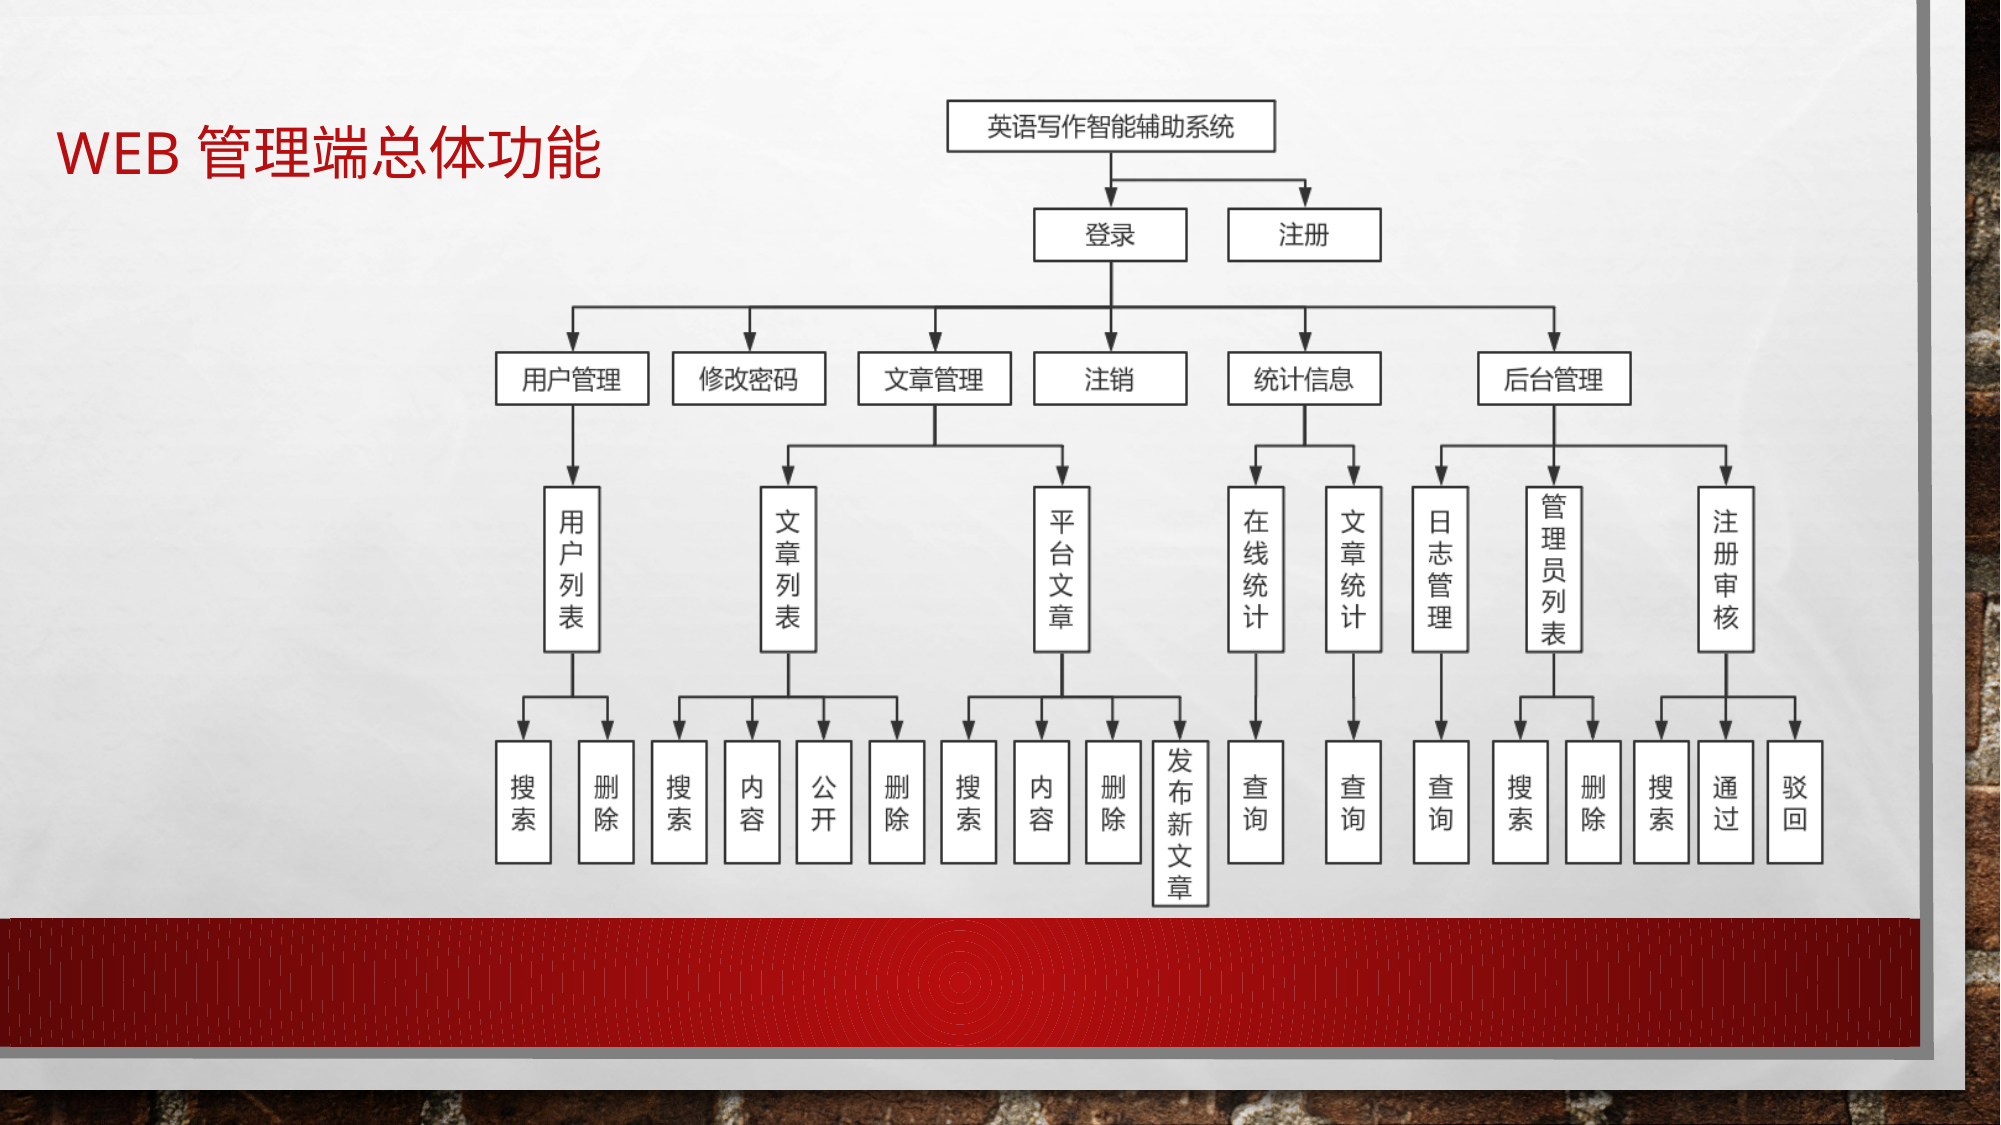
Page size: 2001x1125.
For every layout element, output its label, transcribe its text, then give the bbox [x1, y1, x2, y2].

title Web管理端总体功能 [41, 61, 437, 251]
picture [0, 0, 2000, 1125]
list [437, 40, 1862, 947]
